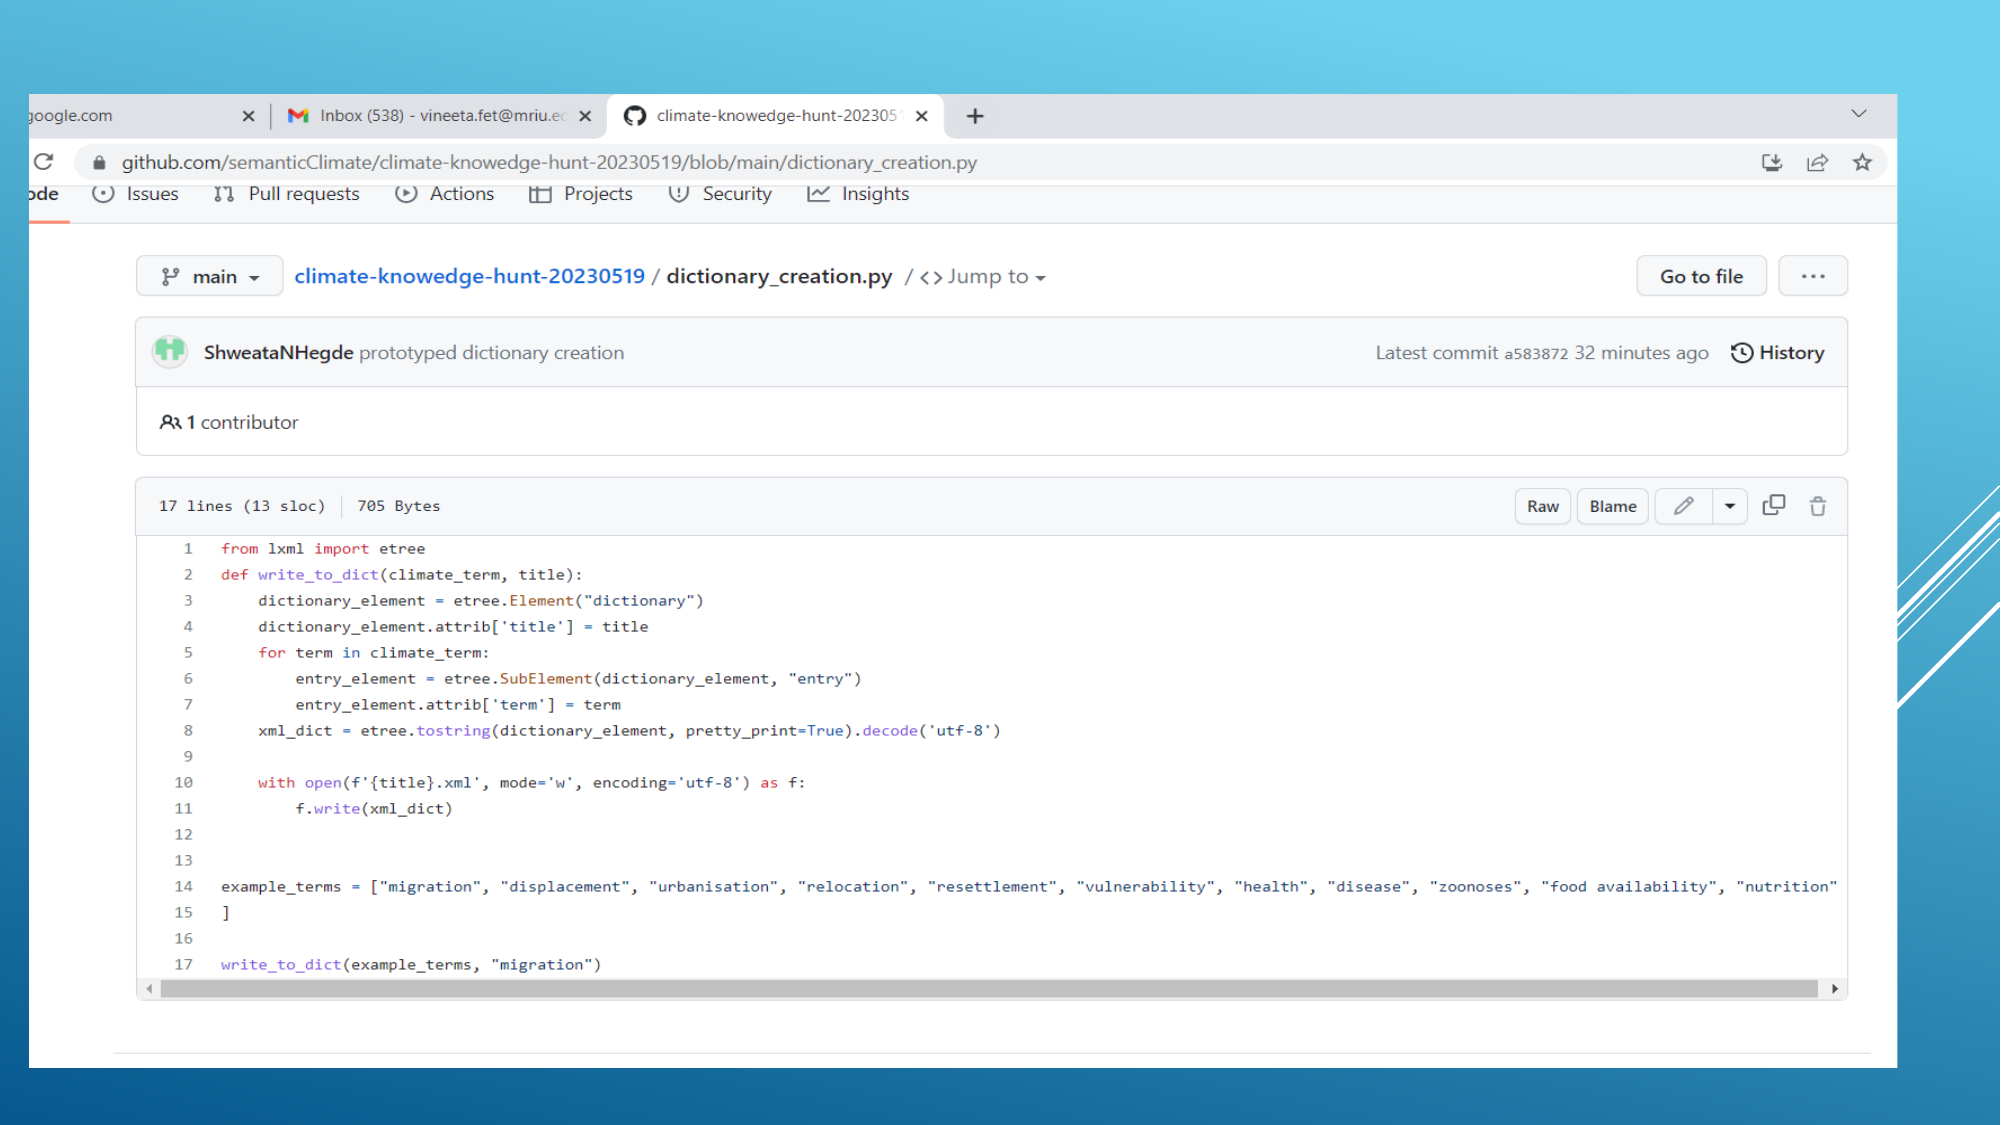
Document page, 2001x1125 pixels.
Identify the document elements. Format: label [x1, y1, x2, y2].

picture [28, 94, 1898, 1069]
